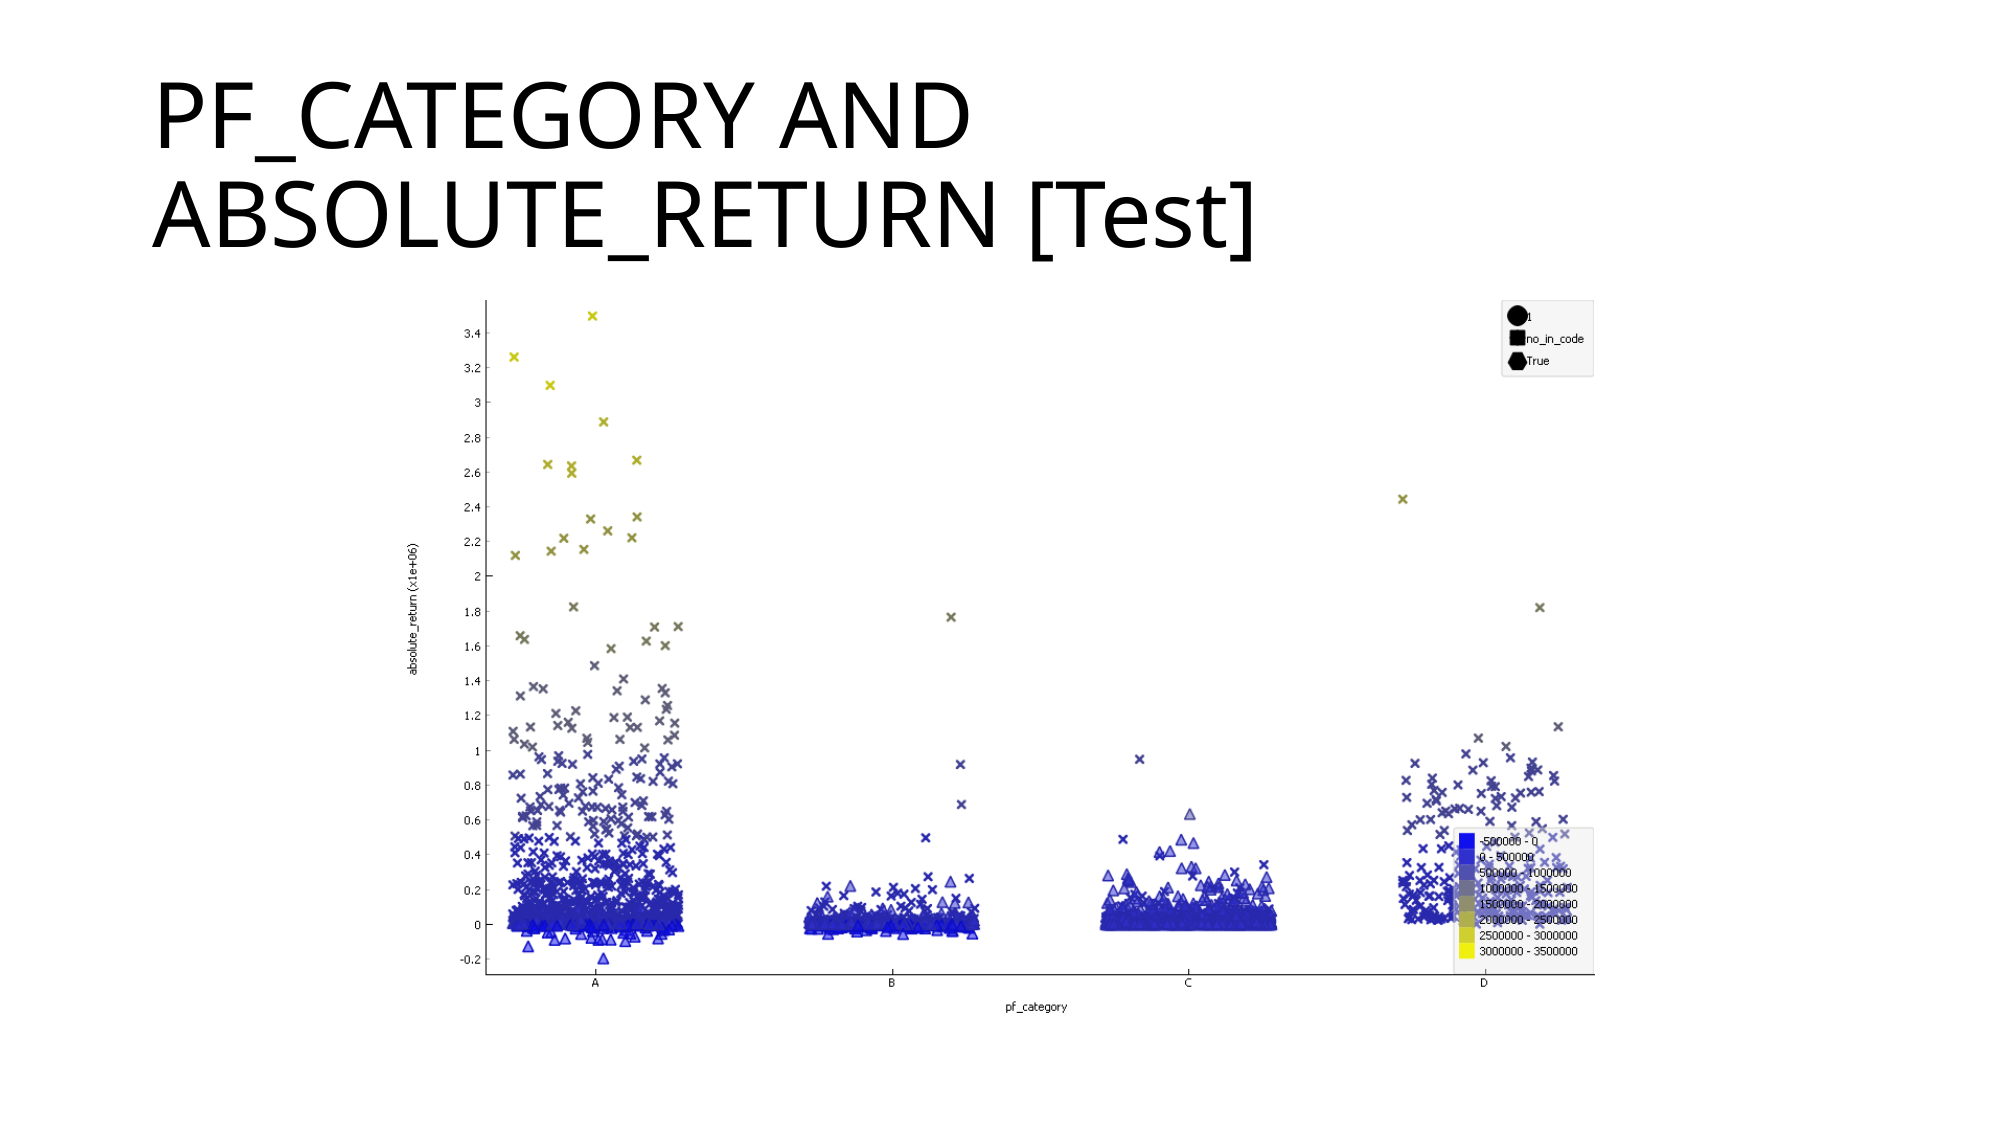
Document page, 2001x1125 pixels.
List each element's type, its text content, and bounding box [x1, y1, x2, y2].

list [405, 299, 1595, 1014]
title PF_CATEGORY AND ABSOLUTE_RETURN [Test] [137, 59, 1863, 278]
